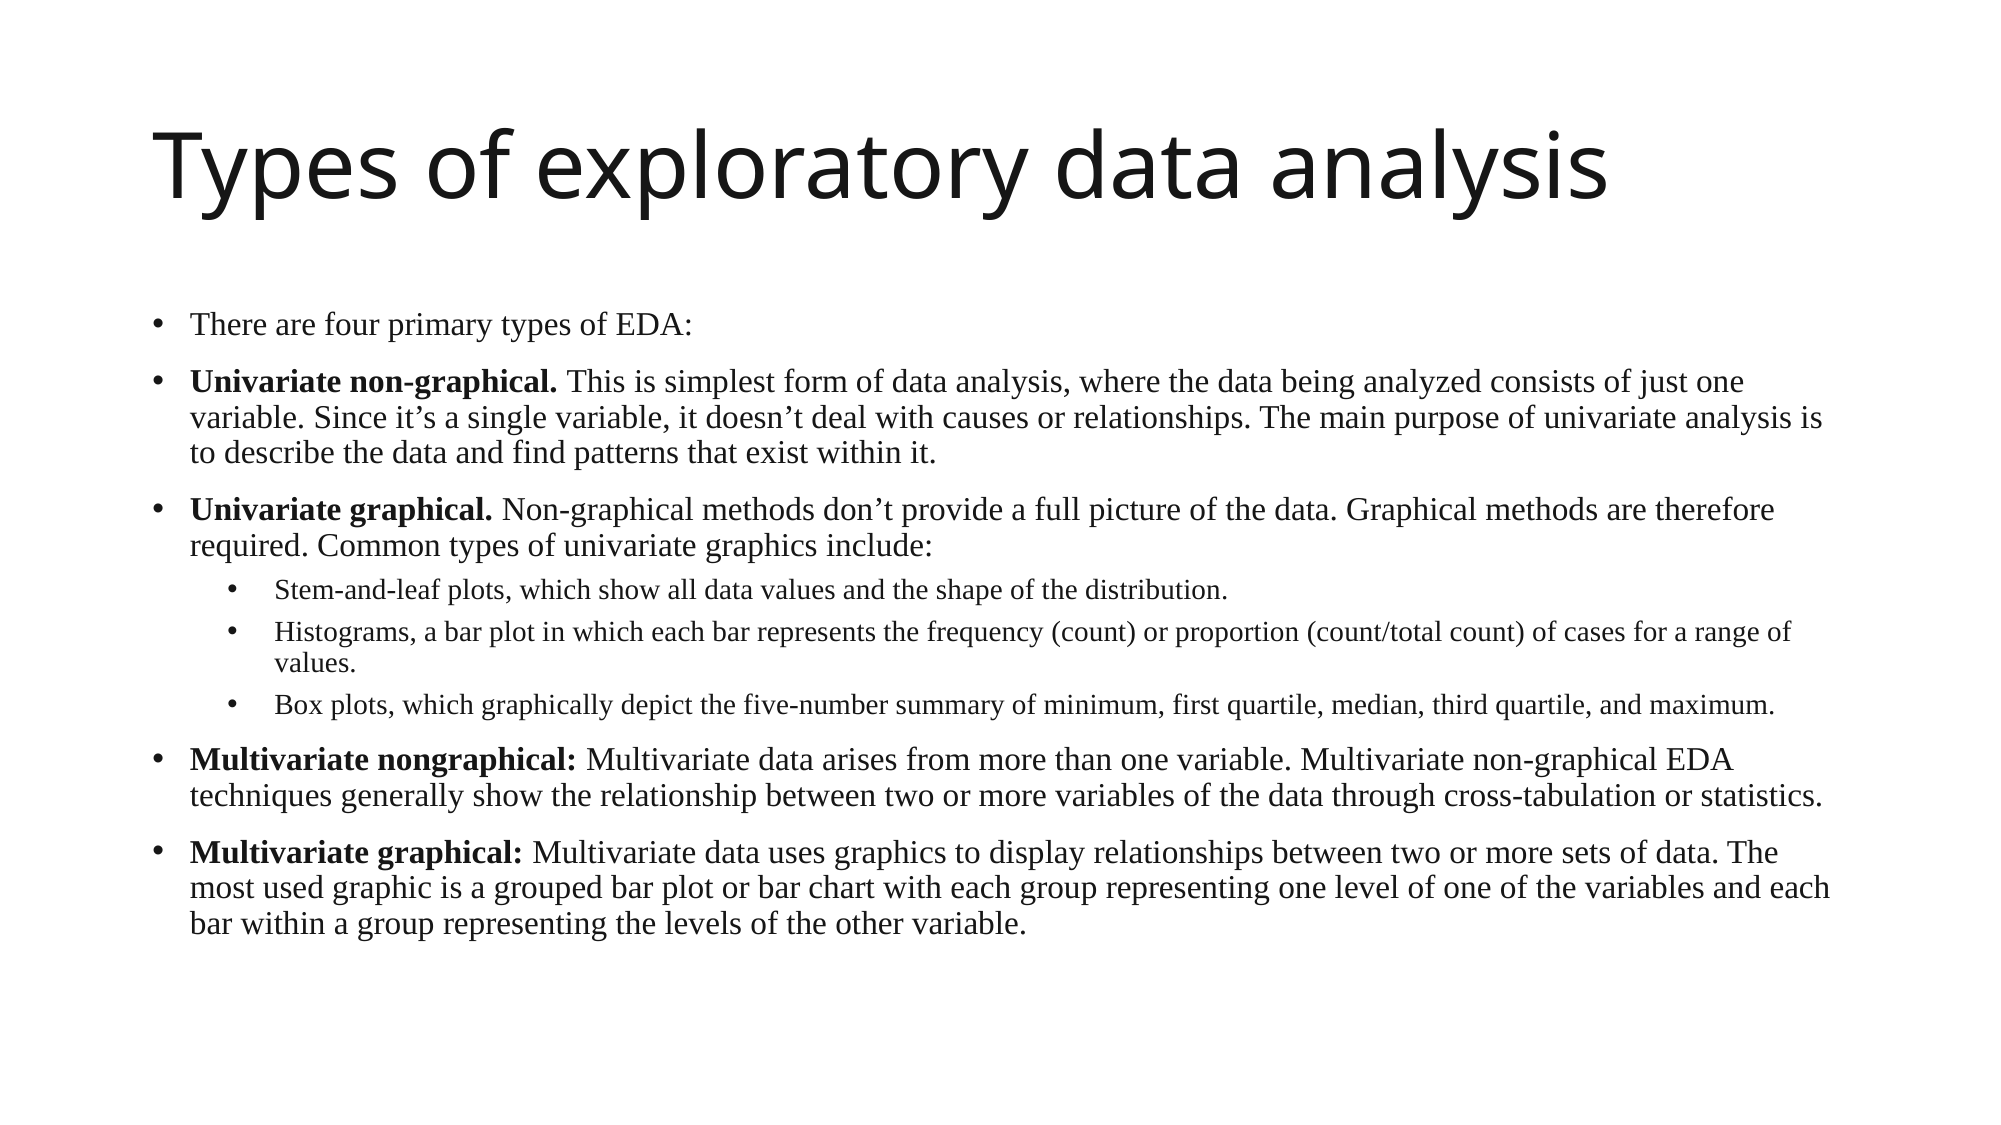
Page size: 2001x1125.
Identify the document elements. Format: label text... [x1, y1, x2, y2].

title Types of exploratory data analysis [137, 59, 1863, 278]
list There are four primary types of EDA: Univariate non-graphical. This is simplest form of data analysis, where the data being analyzed consists of just one variable. Since it’s a single variable, it doesn’t deal with causes or relationships. The main purpose of univariate analysis is to describe the data and find patterns that exist within it. Univariate graphical. Non-graphical methods don’t provide a full picture of the data. Graphical methods are therefore required. Common types of univariate graphics include: Stem-and-leaf plots, which show all data values and the shape of the distribution. Histograms, a bar plot in which each bar represents the frequency (count) or proportion (count/total count) of cases for a range of values. Box plots, which graphically depict the five-number summary of minimum, first quartile, median, third quartile, and maximum. Multivariate nongraphical: Multivariate data arises from more than one variable. Multivariate non-graphical EDA techniques generally show the relationship between two or more variables of the data through cross-tabulation or statistics. Multivariate graphical: Multivariate data uses graphics to display relationships between two or more sets of data. The most used graphic is a grouped bar plot or bar chart with each group representing one level of one of the variables and each bar within a group representing the levels of the other variable. [137, 299, 1863, 1014]
